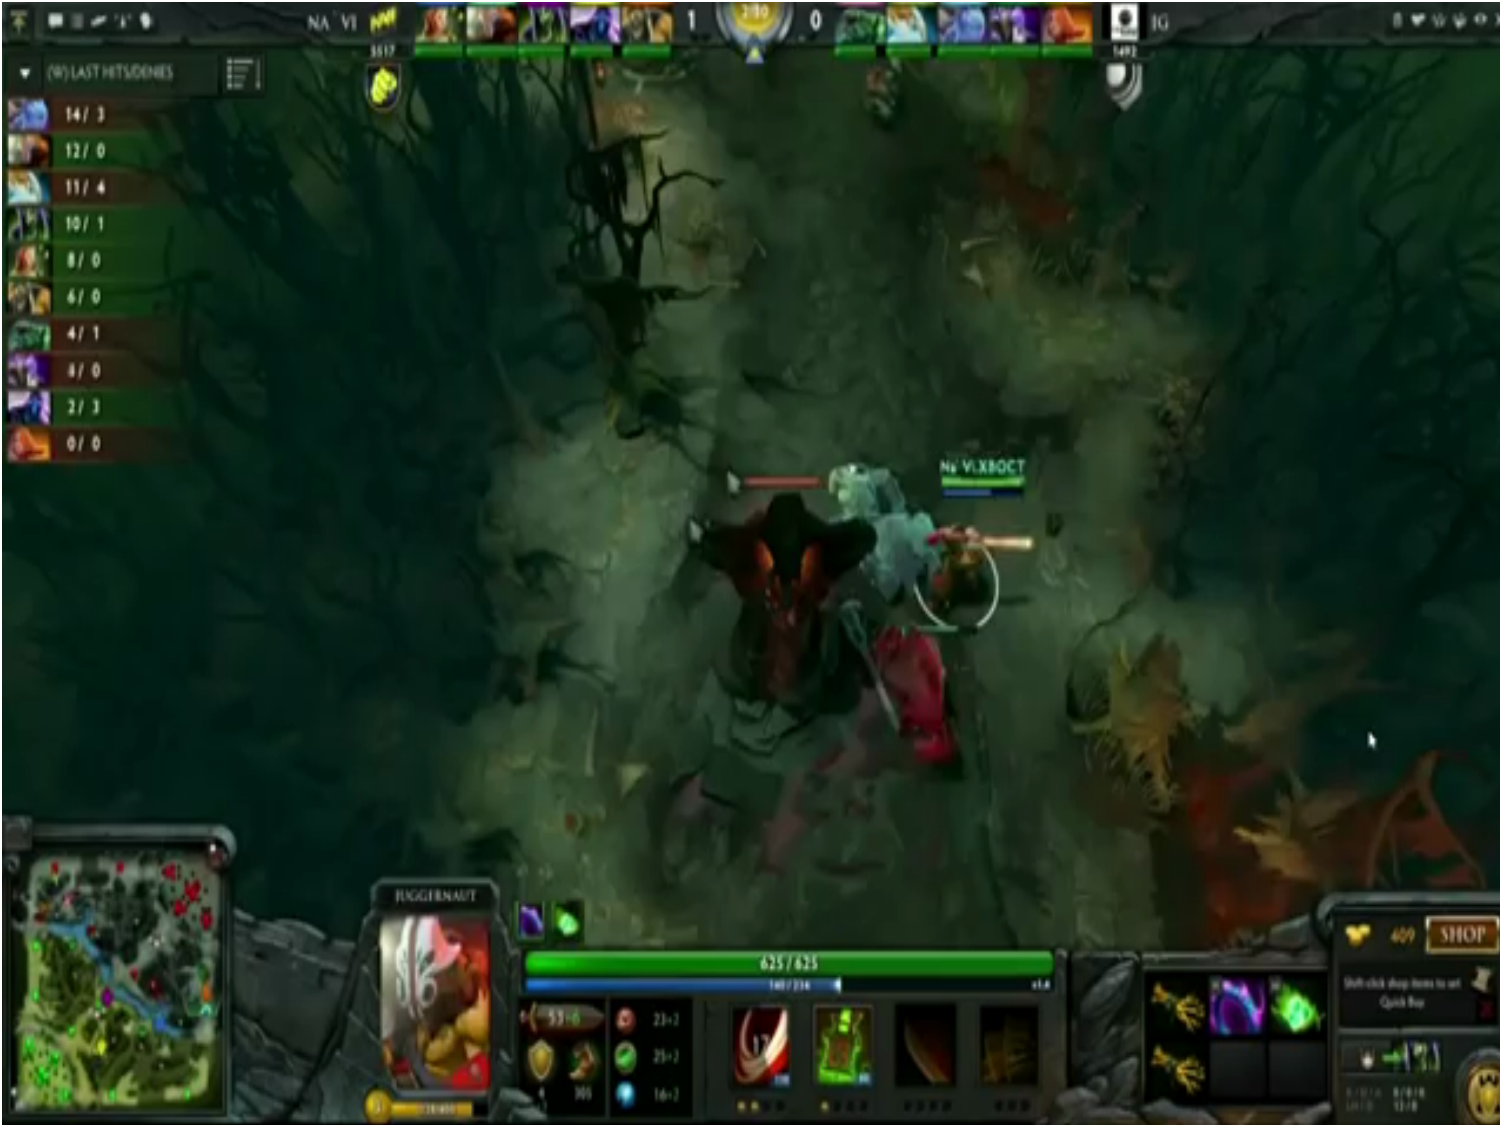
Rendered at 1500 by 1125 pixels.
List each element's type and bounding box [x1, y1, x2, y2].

list [1, 1, 1500, 1125]
